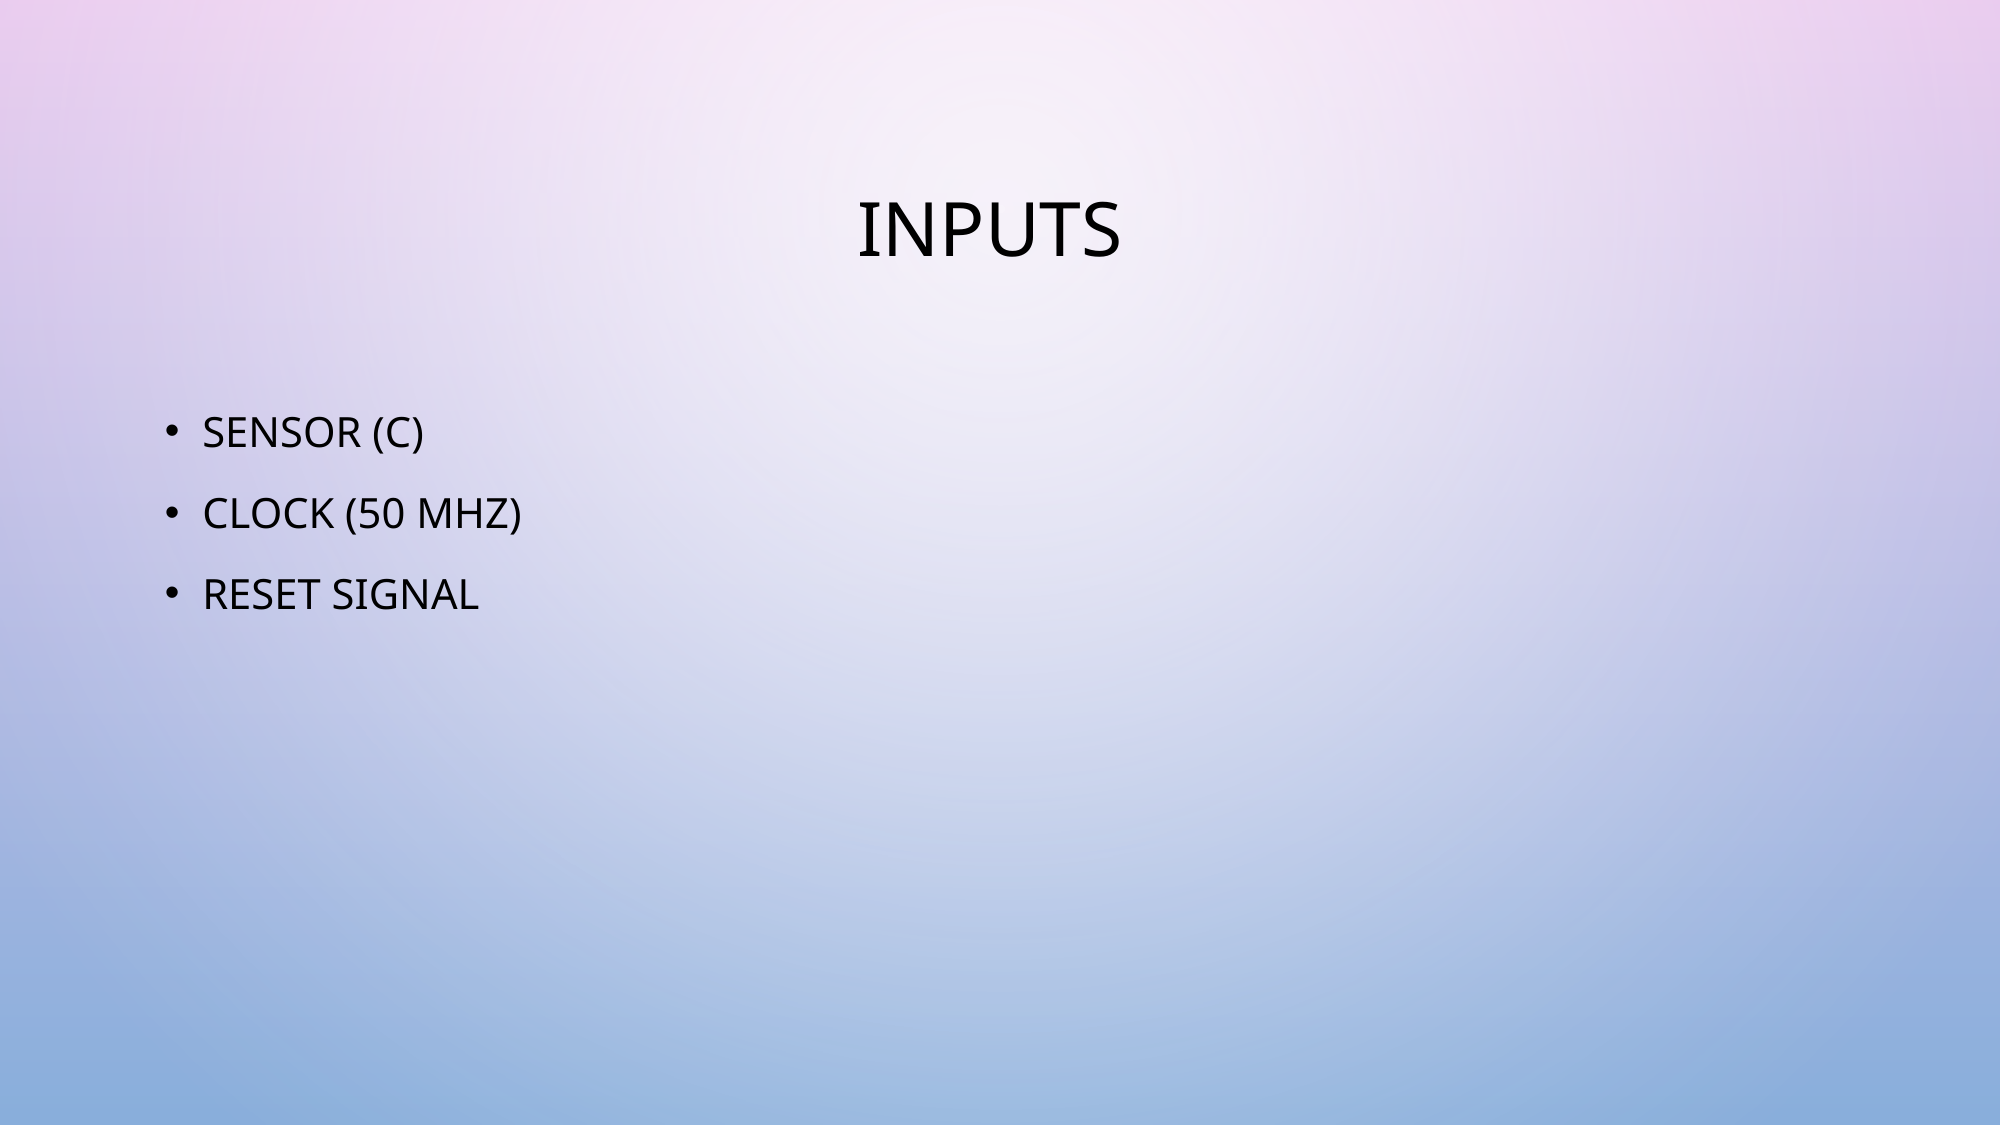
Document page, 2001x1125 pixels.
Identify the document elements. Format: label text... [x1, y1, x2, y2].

text_box HYEL_SRED [0, 0, 2000, 615]
list Sensor (C) Clock (50 MHz) Reset Signal [149, 388, 1851, 950]
title Inputs [149, 101, 1851, 364]
